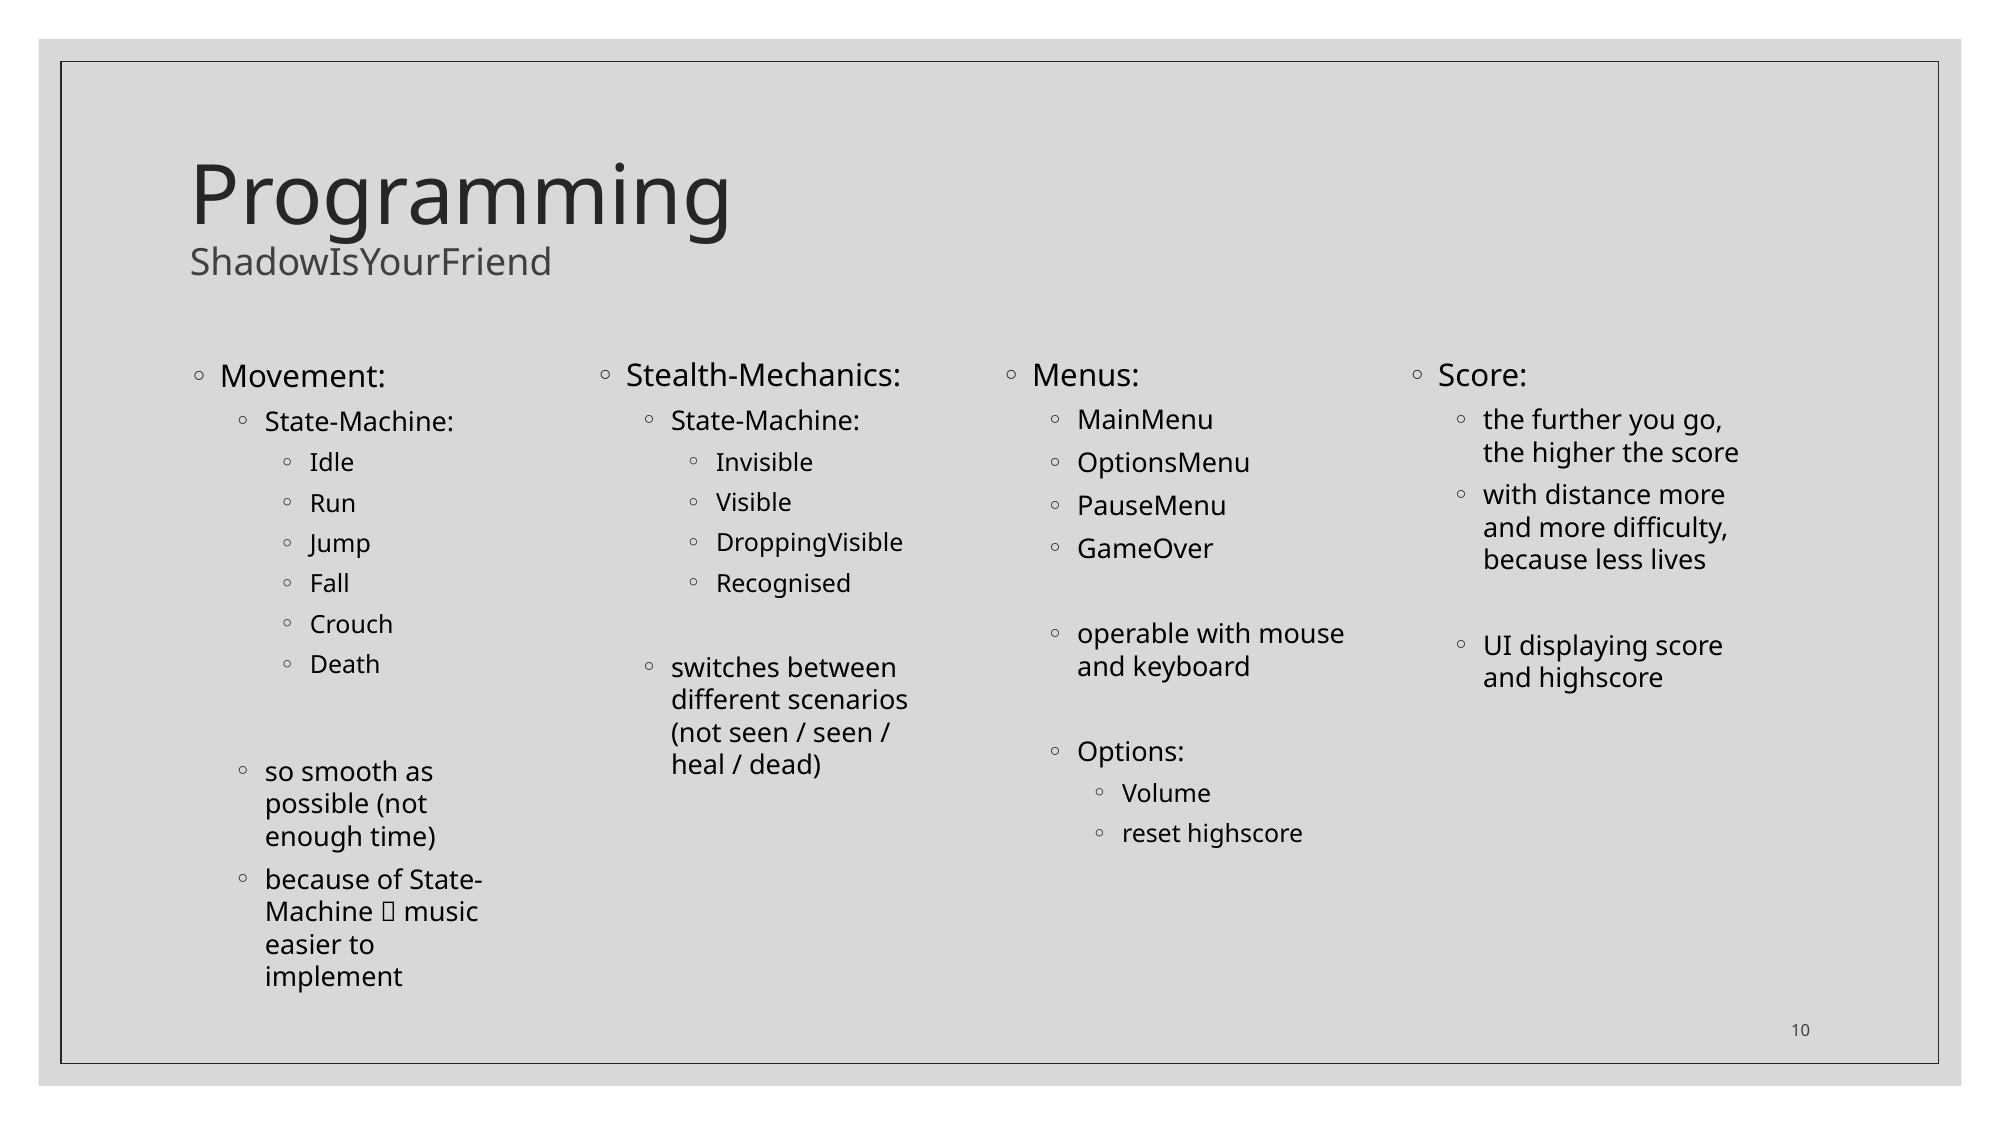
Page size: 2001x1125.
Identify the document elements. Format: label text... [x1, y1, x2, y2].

list Movement: State-Machine: Idle Run Jump Fall Crouch Death so smooth as possible (not enough time) because of State-Machine  music easier to implement [174, 345, 519, 977]
slide_number 10 [1687, 990, 1825, 1050]
text_box Score: the further you go, the higher the score with distance more and more difficulty, because less lives UI displaying score and highscore [1393, 343, 1781, 976]
text_box Menus: MainMenu OptionsMenu PauseMenu GameOver operable with mouse and keyboard Options: Volume reset highscore [987, 343, 1375, 976]
text_box Stealth-Mechanics: State-Machine: Invisible Visible DroppingVisible Recognised switches between different scenarios (not seen / seen / heal / dead) [581, 344, 950, 976]
title Programming ShadowIsYourFriend [174, 105, 1825, 331]
